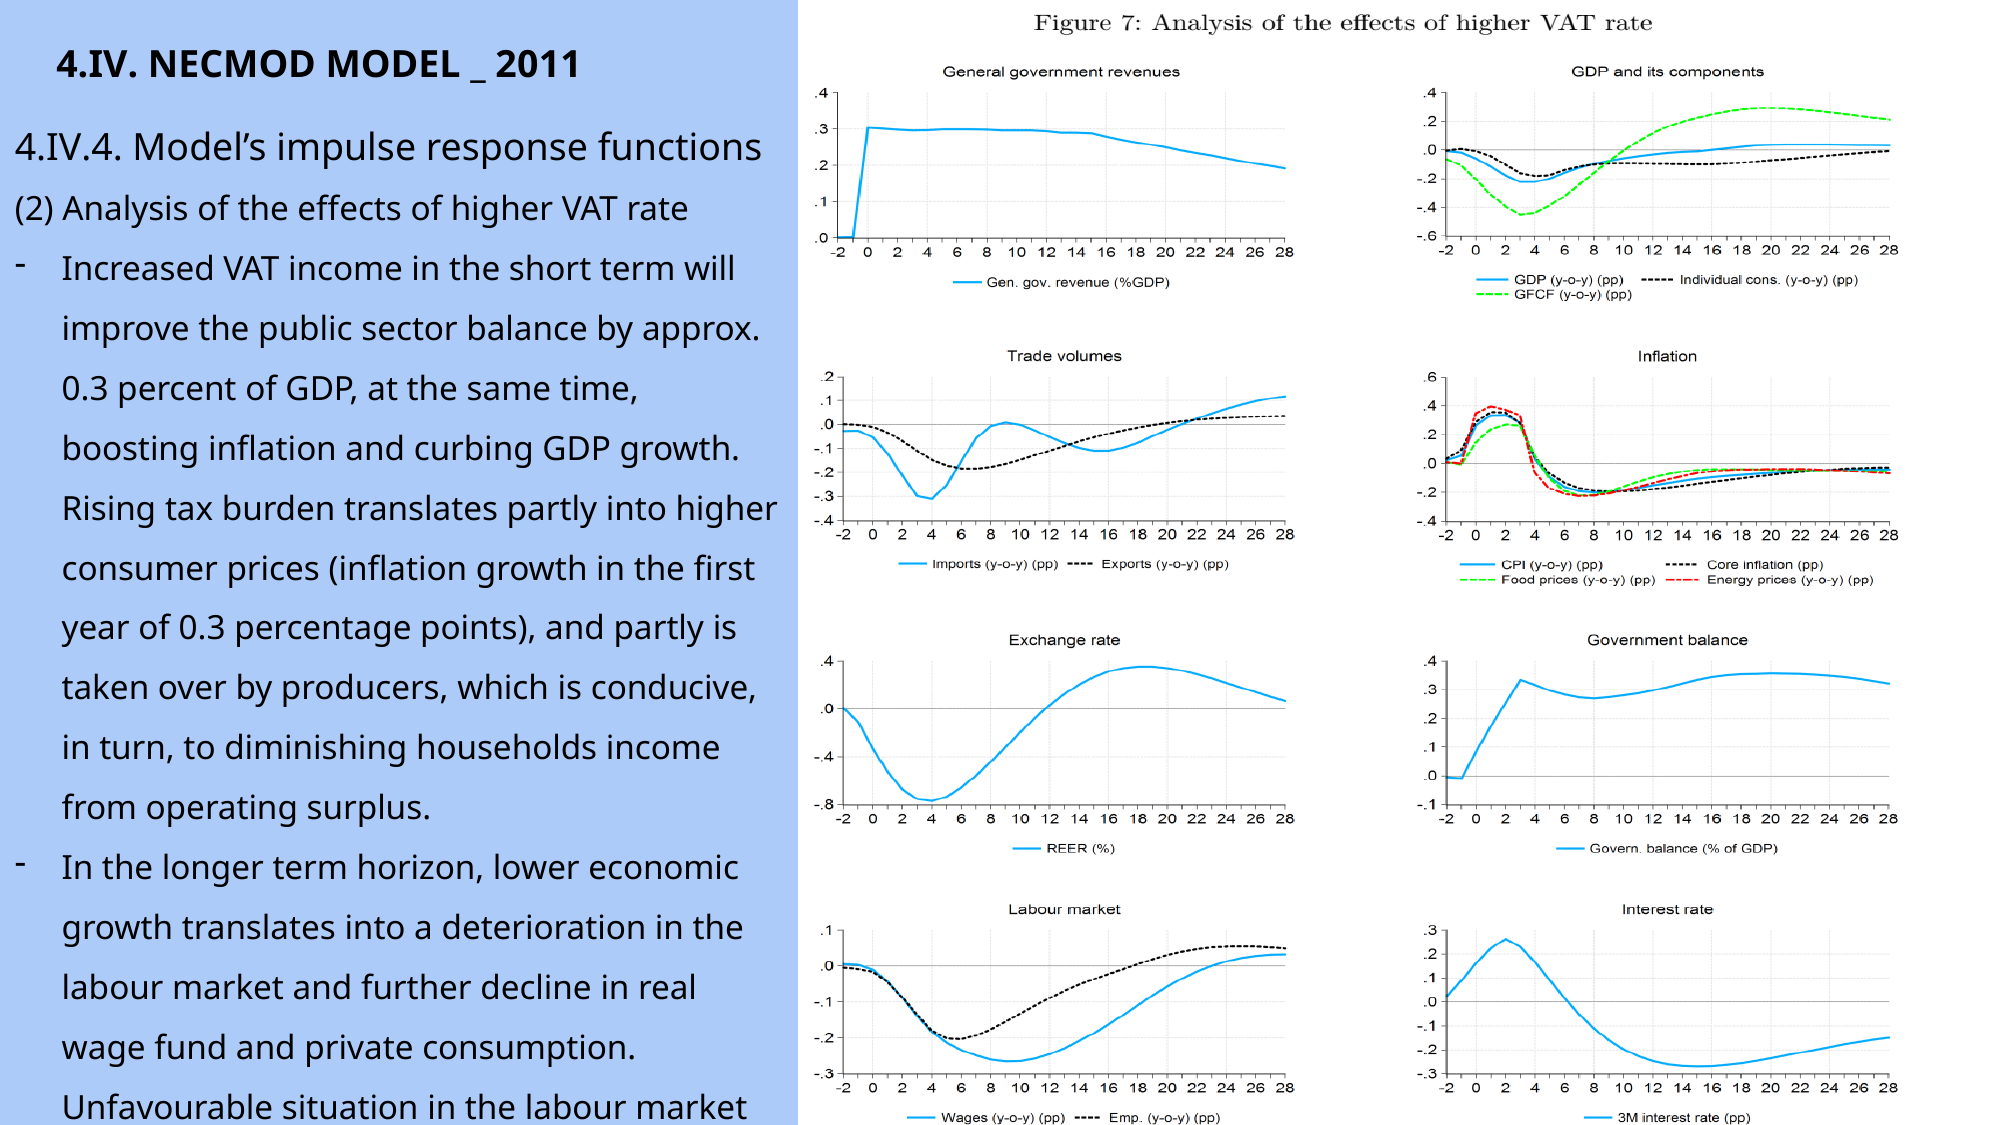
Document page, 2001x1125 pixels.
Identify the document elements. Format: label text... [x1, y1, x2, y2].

text_box 4.IV. NECMOD MODEL _ 2011 [41, 32, 597, 92]
text_box 4.IV.4. Model’s impulse response functions (2) Analysis of the effects of higher VAT rate Increased VAT income in the short term will improve the public sector balance by approx. 0.3 percent of GDP, at the same time, boosting inflation and curbing GDP growth. Rising tax burden translates partly into higher consumer prices (inflation growth in the first year of 0.3 percentage points), and partly is taken over by producers, which is conducive, in turn, to diminishing households income from operating surplus. In the longer term horizon, lower economic growth translates into a deterioration in the labour market and further decline in real wage fund and private consumption. Unfavourable situation in the labour market and limited demand brings inflation in the medium term below the base scenario [0, 92, 798, 1125]
picture [798, 0, 2000, 1125]
